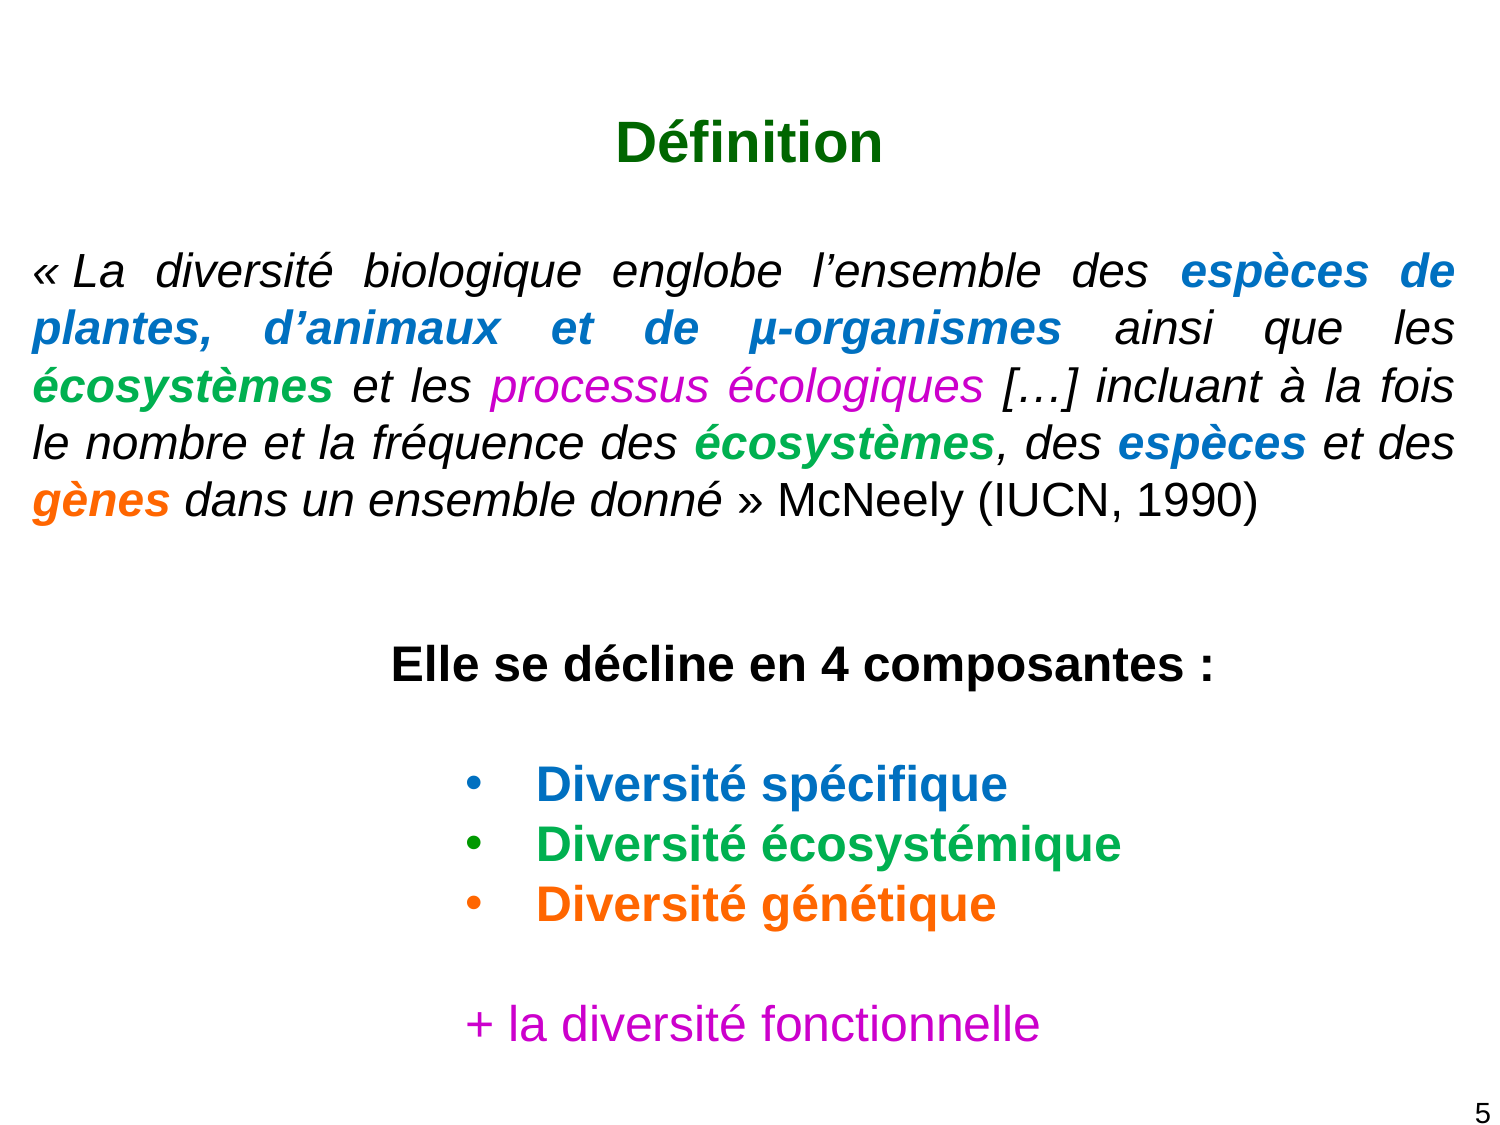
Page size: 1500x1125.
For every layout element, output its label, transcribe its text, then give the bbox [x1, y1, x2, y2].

text_box « La diversité biologique englobe l’ensemble des espèces de plantes, d’animaux et de µ-organismes ainsi que les écosystèmes et les processus écologiques […] incluant à la fois le nombre et la fréquence des écosystèmes, des espèces et des gènes dans un ensemble donné » McNeely (IUCN, 1990) [17, 231, 1471, 534]
slide_number 5 [1156, 1086, 1500, 1125]
text_box Elle se décline en 4 composantes : Diversité spécifique Diversité écosystémique Diversité génétique + la diversité fonctionnelle [375, 564, 1232, 1060]
title Définition [75, 45, 1425, 233]
